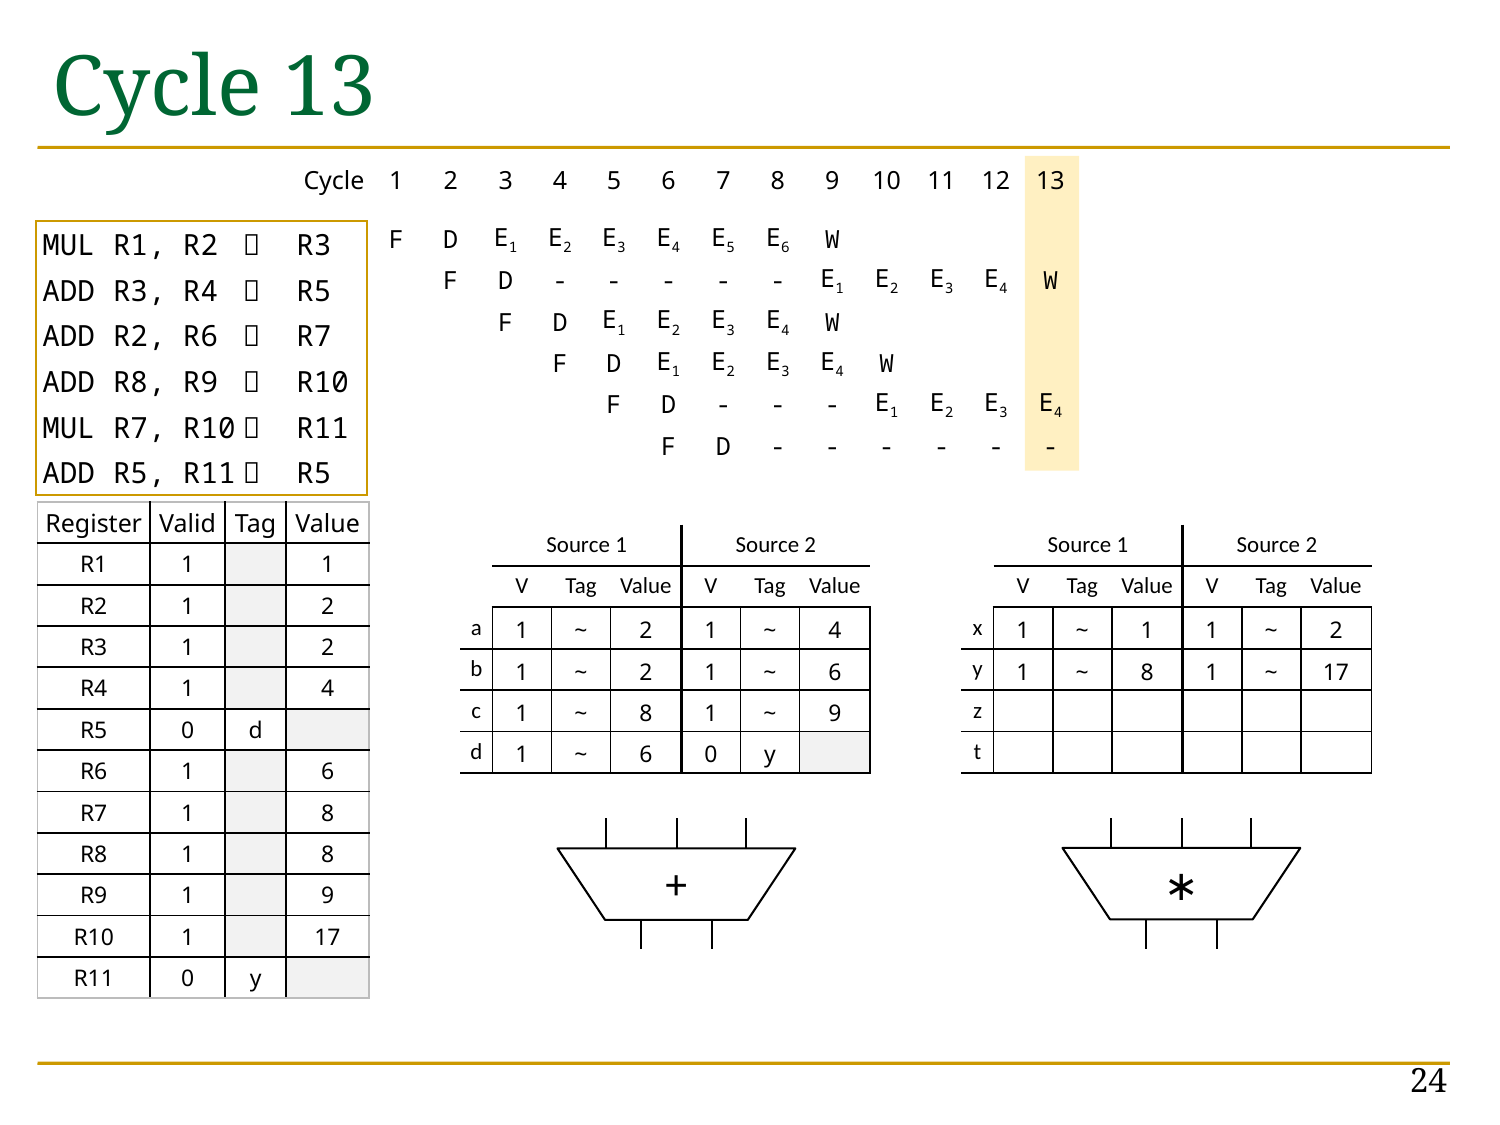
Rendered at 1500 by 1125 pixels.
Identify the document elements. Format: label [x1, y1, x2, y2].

table_cell [1184, 608, 1241, 648]
table_cell [38, 627, 149, 666]
table_cell [226, 958, 285, 997]
table_cell [1302, 732, 1371, 772]
table_cell [151, 586, 224, 625]
table_cell [1302, 691, 1371, 731]
table_cell [492, 567, 680, 606]
table_cell [151, 544, 224, 584]
table_cell [226, 668, 285, 708]
table_cell [1184, 691, 1241, 731]
table_cell [151, 916, 224, 956]
table_cell [1054, 691, 1111, 731]
table_cell [1302, 608, 1371, 648]
table_cell [741, 691, 799, 731]
table_cell [287, 627, 368, 666]
table_header [460, 525, 680, 607]
table_cell [1184, 567, 1372, 606]
text_box [557, 818, 796, 950]
table_cell [800, 691, 869, 731]
table_cell [287, 544, 368, 584]
text_box [1062, 818, 1301, 950]
table_cell [961, 732, 993, 772]
table_cell [38, 544, 149, 584]
table_cell [460, 732, 492, 772]
table_cell [287, 834, 368, 873]
table_cell [800, 732, 869, 772]
table_cell [37, 267, 366, 494]
table_cell [1054, 732, 1111, 772]
table_cell [151, 875, 224, 915]
table_cell [1184, 650, 1241, 689]
table_cell [287, 958, 368, 997]
table_cell [611, 691, 680, 731]
table_cell [1113, 691, 1181, 731]
table_cell [1243, 691, 1300, 731]
table_cell [226, 916, 285, 956]
table_cell [38, 834, 149, 873]
table_cell [226, 586, 285, 625]
table_cell [38, 916, 149, 956]
table_cell [151, 627, 224, 666]
table_cell [1113, 650, 1181, 689]
table_cell [552, 732, 610, 772]
table_header [151, 503, 224, 542]
table_header [961, 525, 1181, 607]
table_cell [493, 650, 551, 689]
table_cell [800, 608, 869, 648]
table_cell [38, 586, 149, 625]
table_cell [38, 668, 149, 708]
table_cell [1113, 608, 1181, 648]
table_header [683, 525, 870, 565]
text_box [368, 164, 1080, 471]
table_cell [741, 650, 799, 689]
table_cell [1184, 732, 1241, 772]
table_cell [226, 834, 285, 873]
table_cell [994, 732, 1052, 772]
table_cell [683, 732, 740, 772]
table_cell [611, 650, 680, 689]
table_header [226, 503, 285, 542]
table_cell [493, 691, 551, 731]
table_cell [493, 608, 551, 648]
table_cell [151, 834, 224, 873]
table_cell [287, 916, 368, 956]
table_cell [226, 751, 285, 791]
table_cell [1243, 732, 1300, 772]
table_cell [552, 650, 610, 689]
text_box [245, 164, 365, 218]
table_cell [994, 567, 1181, 606]
table_cell [151, 958, 224, 997]
table_cell [994, 608, 1052, 648]
table_cell [287, 710, 368, 749]
table_cell [611, 732, 680, 772]
table_cell [683, 691, 740, 731]
table_cell [151, 792, 224, 832]
table_cell [151, 710, 224, 749]
table_cell [552, 691, 610, 731]
table_cell [460, 691, 492, 731]
table_cell [226, 792, 285, 832]
table_cell [287, 792, 368, 832]
slide_number [1111, 1036, 1462, 1112]
table_cell [1243, 608, 1300, 648]
table_cell [683, 608, 740, 648]
table_cell [961, 607, 993, 648]
table_cell [800, 650, 869, 689]
table_cell [1302, 650, 1371, 689]
table_cell [287, 751, 368, 791]
table_cell [741, 608, 799, 648]
table_cell [226, 627, 285, 666]
table_cell [226, 544, 285, 584]
table_cell [226, 875, 285, 915]
table_header [287, 503, 368, 542]
table_cell [1243, 650, 1300, 689]
table_cell [493, 732, 551, 772]
table_cell [683, 650, 740, 689]
title [37, 24, 1450, 200]
table_cell [961, 650, 993, 689]
table_cell [226, 710, 285, 749]
table_cell [38, 751, 149, 791]
table_cell [287, 668, 368, 708]
table_cell [994, 650, 1052, 689]
table_cell [994, 691, 1052, 731]
table_cell [552, 608, 610, 648]
table_cell [38, 710, 149, 749]
table_cell [1054, 650, 1111, 689]
table_cell [38, 875, 149, 915]
table_cell [38, 958, 149, 997]
table_cell [38, 792, 149, 832]
table_cell [611, 608, 680, 648]
table_cell [460, 650, 492, 689]
table_cell [151, 751, 224, 791]
table_cell [287, 875, 368, 915]
table_cell [961, 691, 993, 731]
table_cell [151, 668, 224, 708]
table_cell [287, 586, 368, 625]
table_cell [1113, 732, 1181, 772]
table_header [1184, 525, 1372, 565]
table_header [37, 222, 366, 267]
table_cell [460, 607, 492, 648]
table_cell [1054, 608, 1111, 648]
table_header [38, 503, 149, 542]
table_cell [683, 567, 870, 606]
table_cell [741, 732, 799, 772]
